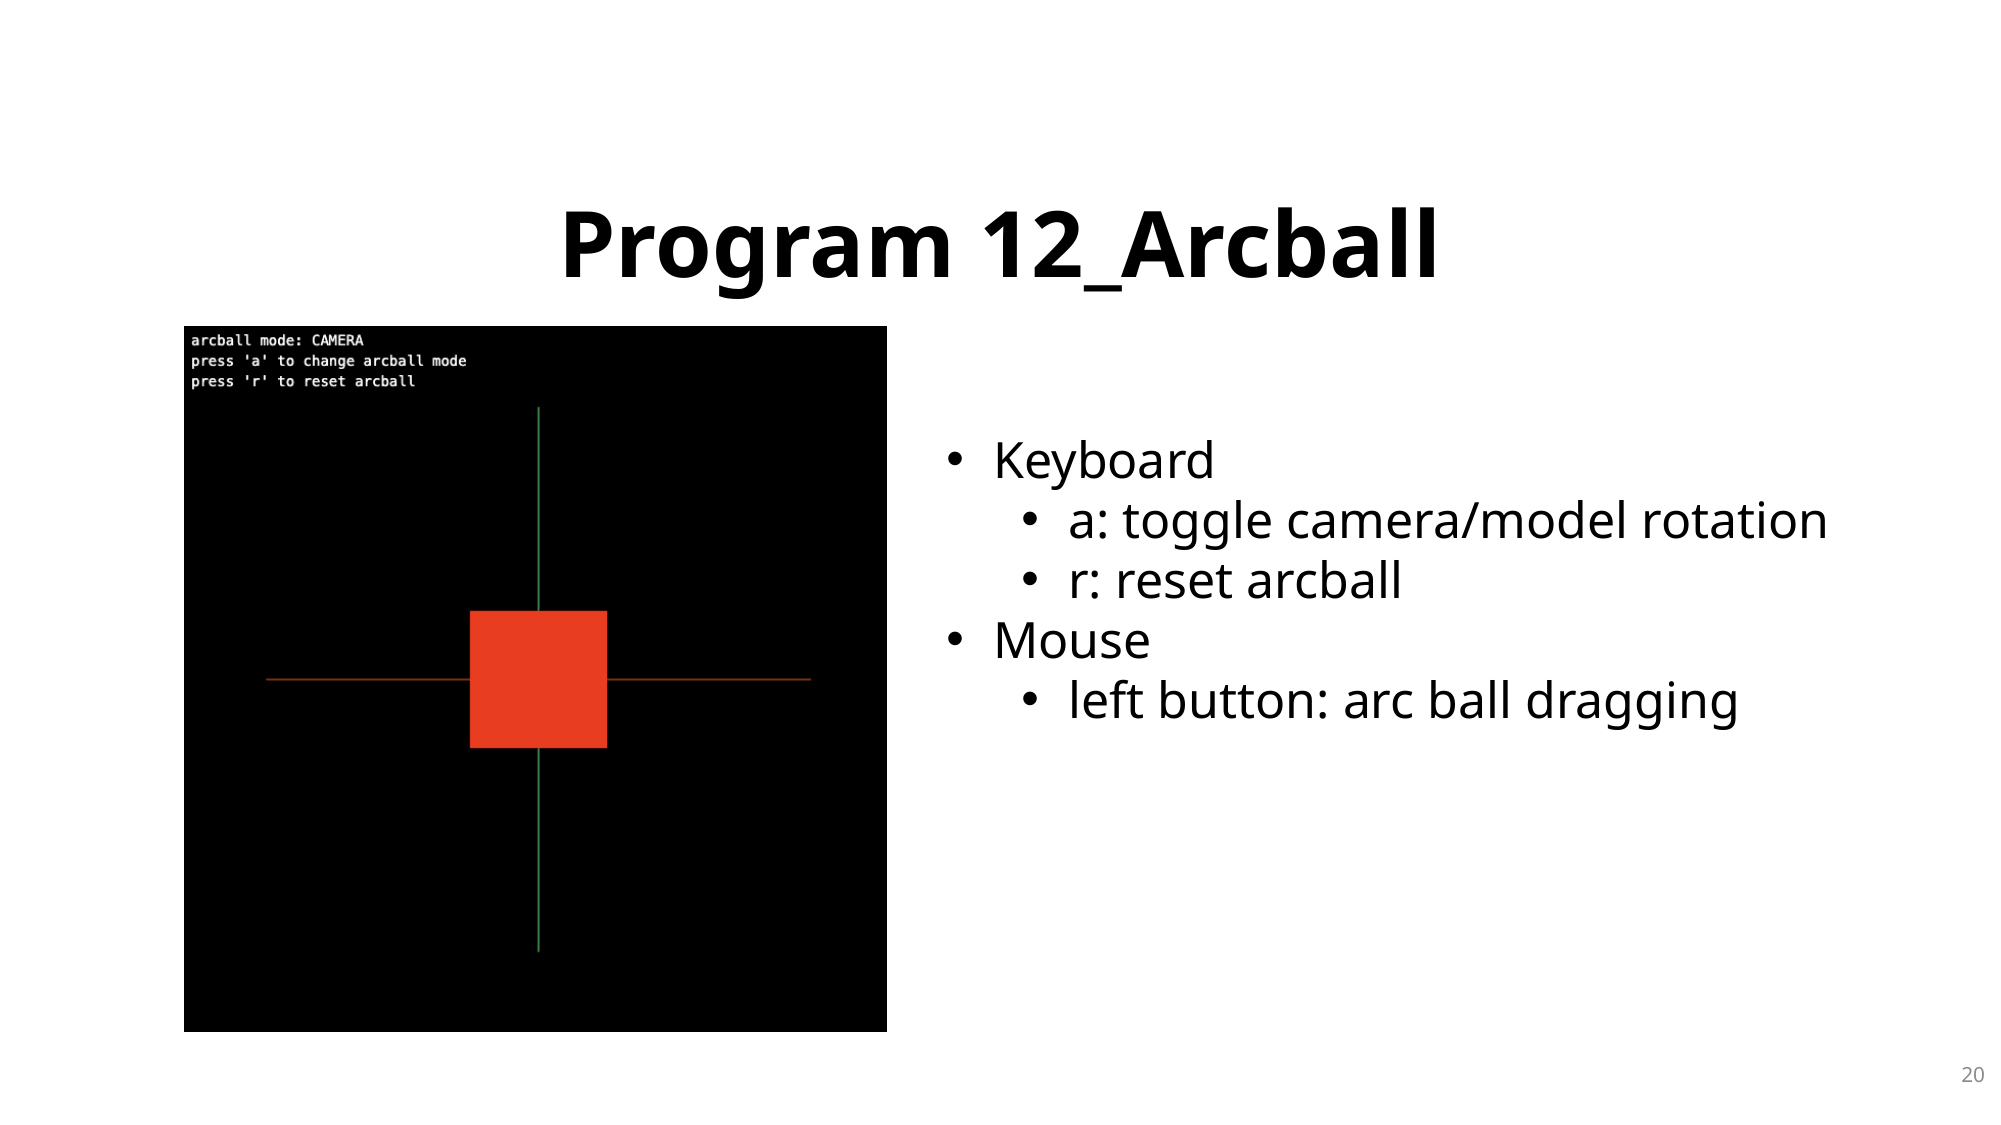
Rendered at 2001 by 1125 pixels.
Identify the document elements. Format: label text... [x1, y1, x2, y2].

slide_number 20 [1915, 1049, 2000, 1103]
picture [184, 325, 887, 1032]
text_box Keyboard a: toggle camera/model rotation r: reset arcball Mouse left button: arc ball dragging [931, 420, 1915, 736]
title Program 12_Arcball [150, 120, 1850, 362]
